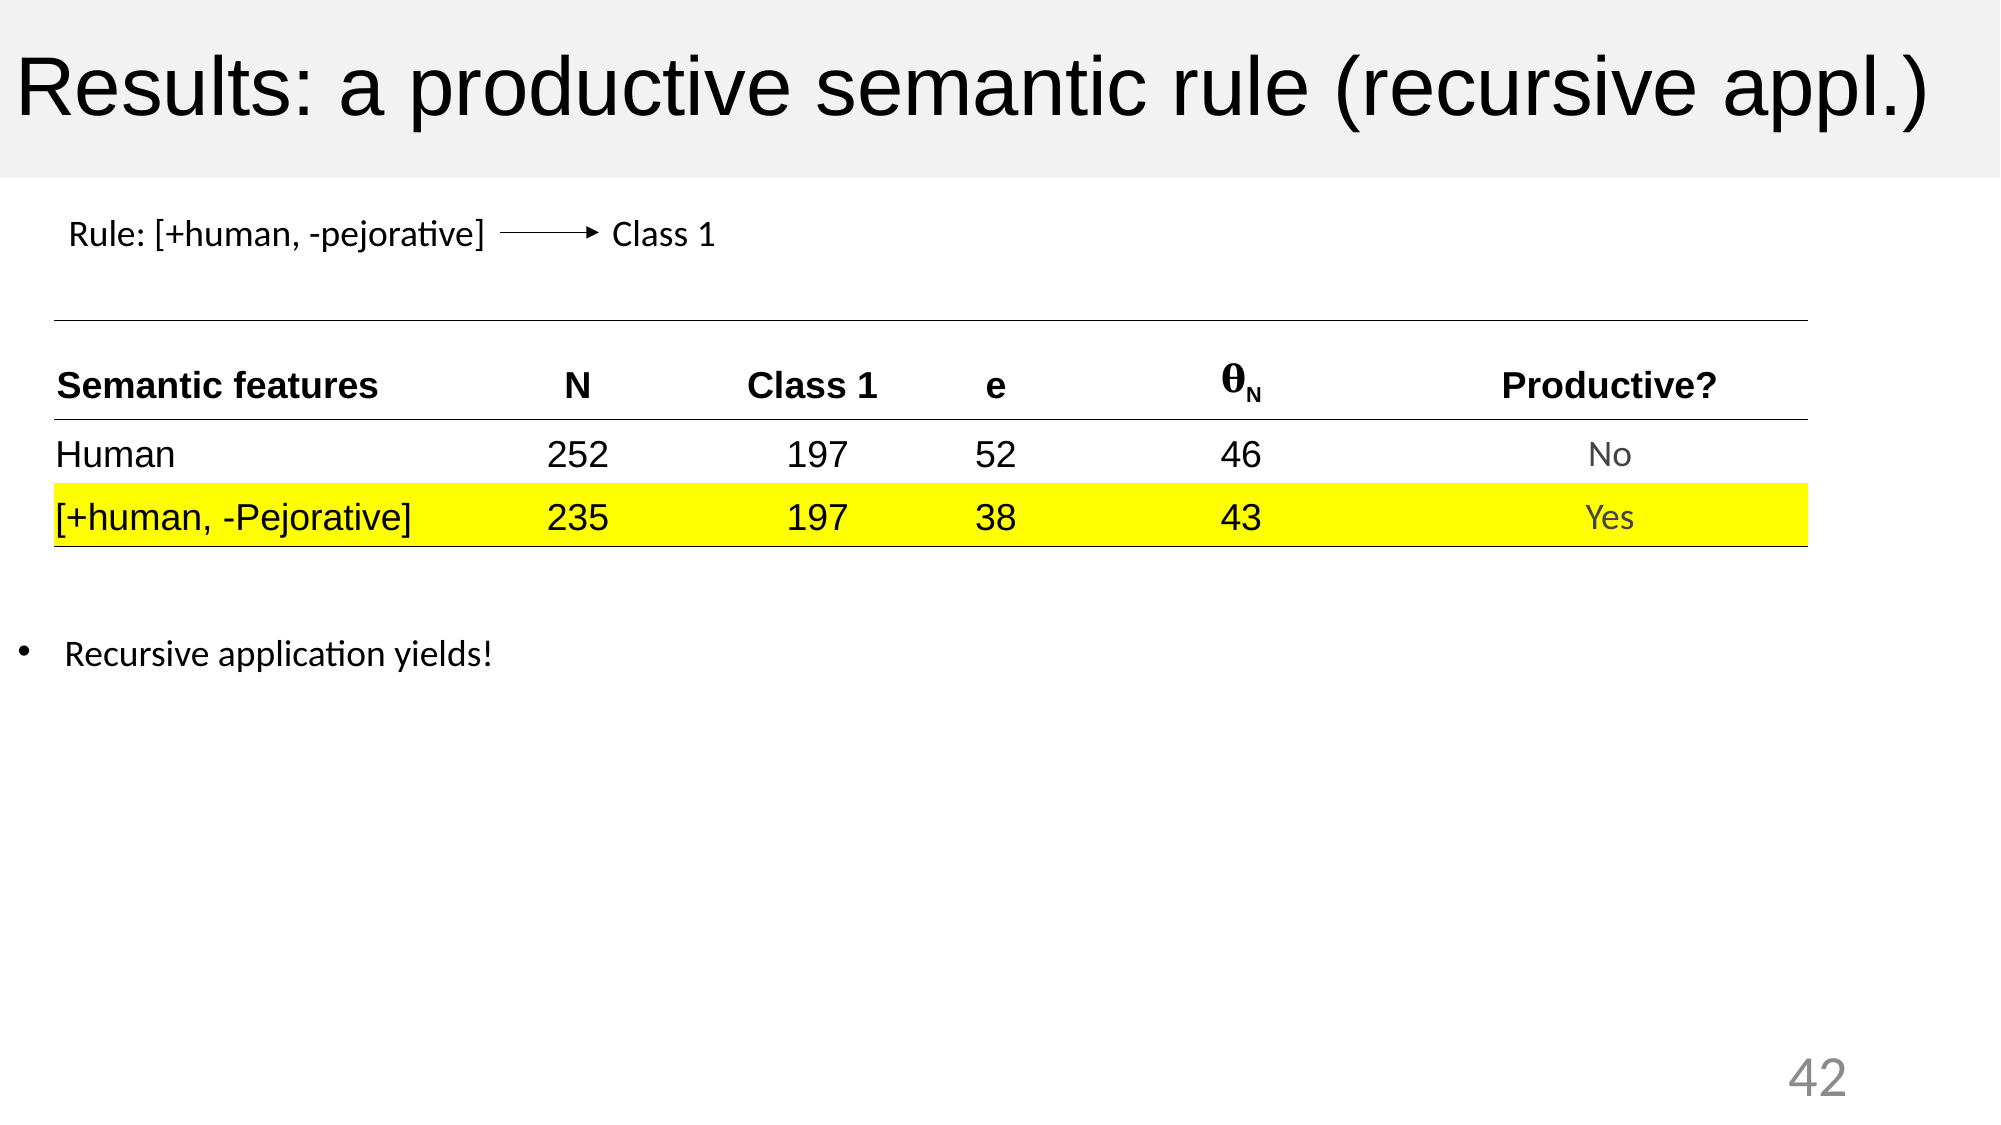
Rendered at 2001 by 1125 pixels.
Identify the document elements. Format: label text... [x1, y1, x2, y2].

table_header 𝛉N [1070, 321, 1412, 419]
text_box Rule: [+human, -pejorative] Class 1 [53, 201, 854, 262]
table_cell [+human, -Pejorative] [54, 483, 442, 546]
table_header N [442, 321, 714, 419]
text_box Recursive application yields! [2, 621, 510, 726]
table_cell 197 [714, 420, 922, 483]
table_cell Yes [1412, 483, 1808, 546]
table_header Class 1 [714, 321, 922, 419]
table_cell 38 [922, 483, 1070, 546]
table_header Productive? [1412, 321, 1808, 419]
text_box Results: a productive semantic rule (recursive appl.) [0, 0, 2000, 178]
table_header Semantic features [54, 321, 442, 419]
table_cell 43 [1070, 483, 1412, 546]
table_cell 52 [922, 420, 1070, 483]
table_cell 197 [714, 483, 922, 546]
table_cell 46 [1070, 420, 1412, 483]
table_cell No [1412, 420, 1808, 483]
slide_number 42 [1412, 1042, 1863, 1103]
table_cell Human [54, 420, 442, 483]
table_header e [922, 321, 1070, 419]
table_cell 235 [442, 483, 714, 546]
table_cell 252 [442, 420, 714, 483]
